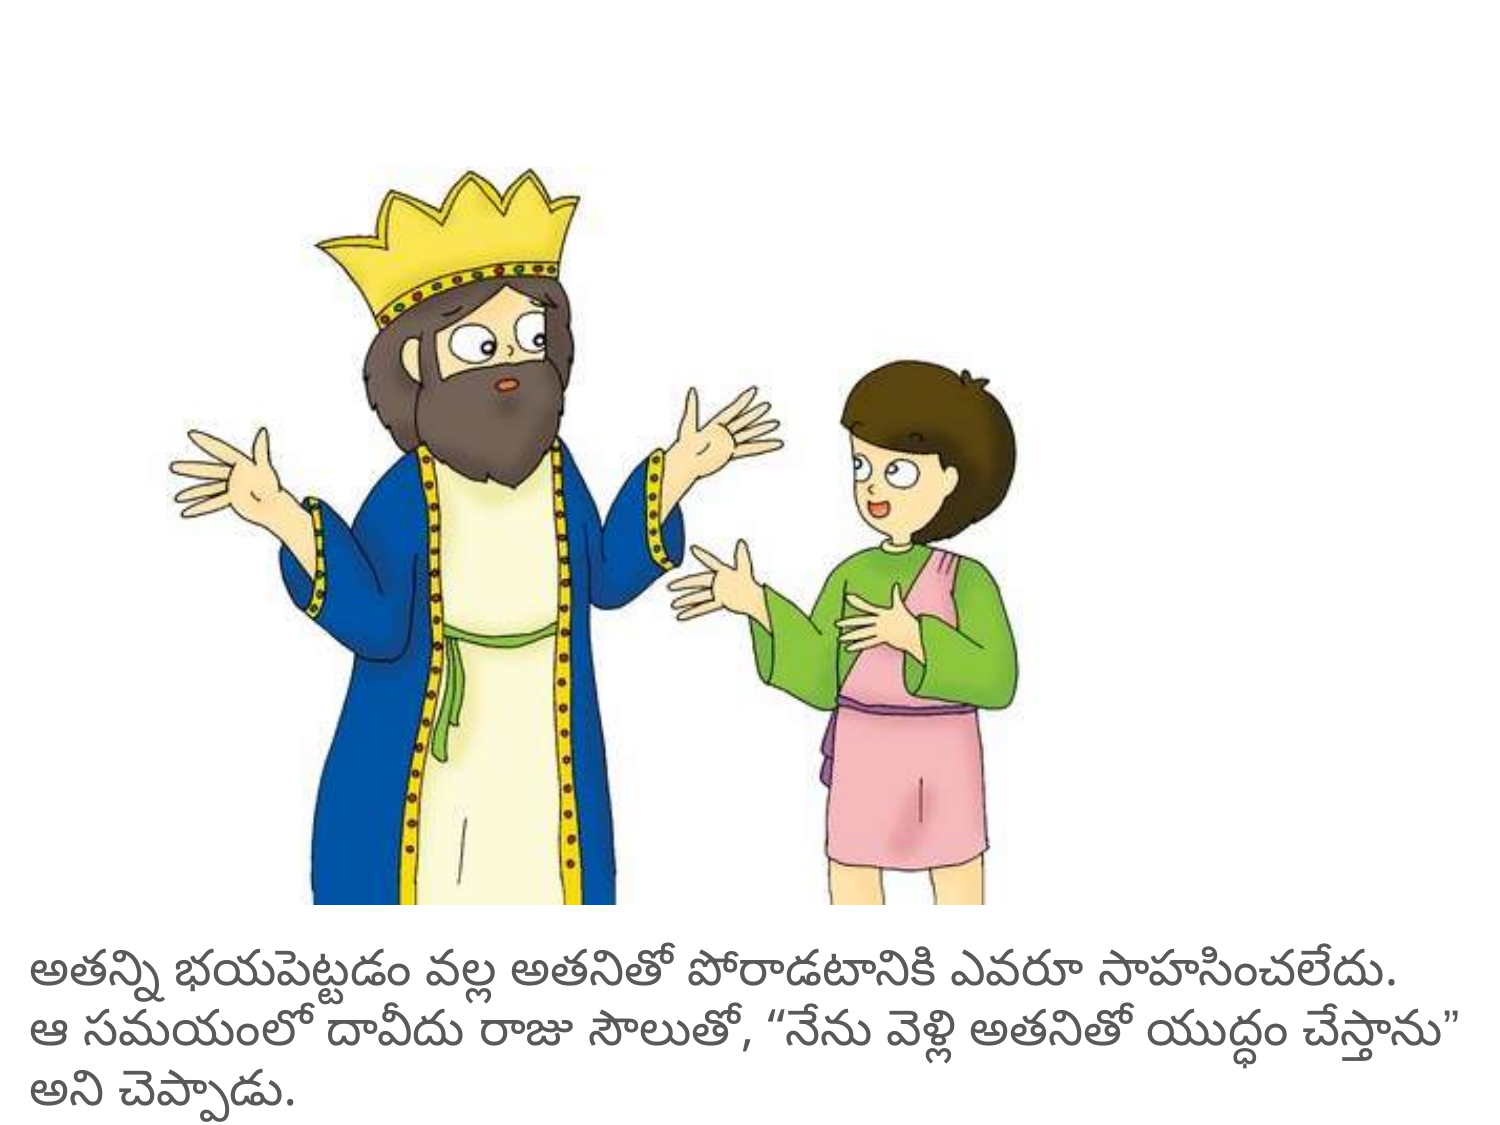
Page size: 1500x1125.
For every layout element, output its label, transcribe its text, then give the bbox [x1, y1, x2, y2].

picture [100, 0, 1465, 906]
text_box అతన్ని భయపెట్టడం వల్ల అతనితో పోరాడటానికి ఎవరూ సాహసించలేదు. ఆ సమయంలో దావీదు రాజు సౌలుతో, “నేను వెళ్లి అతనితో యుద్ధం చేస్తాను” అని చెప్పాడు. [14, 928, 1486, 1123]
